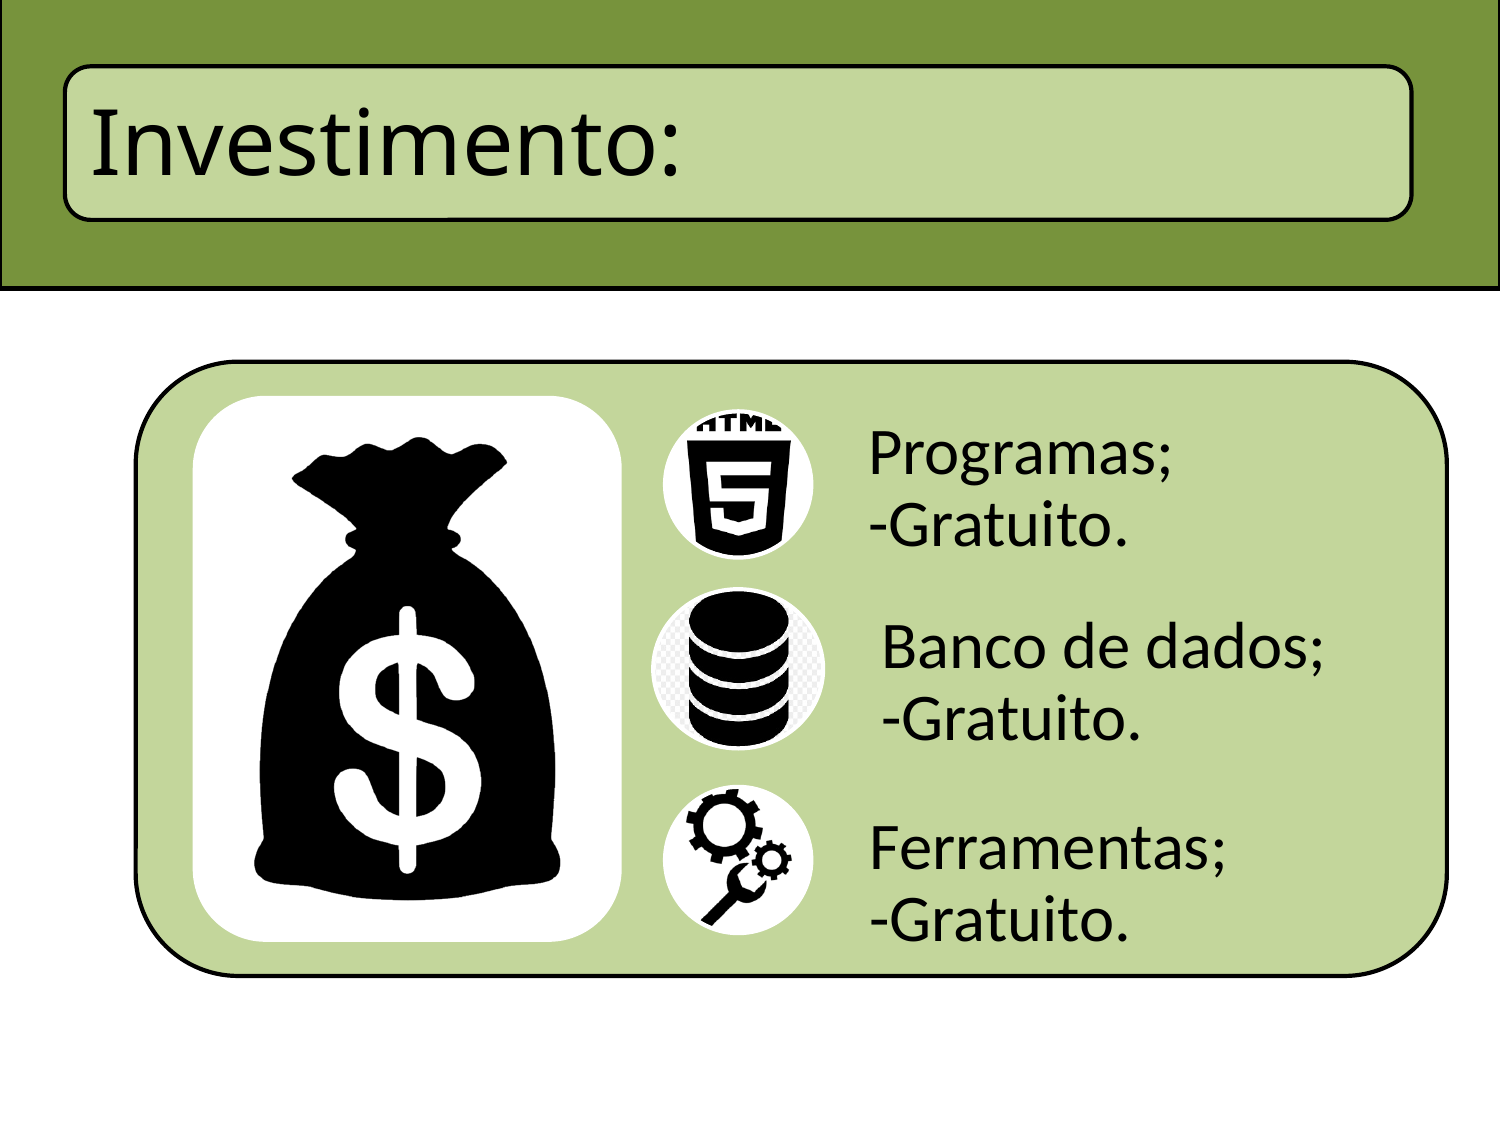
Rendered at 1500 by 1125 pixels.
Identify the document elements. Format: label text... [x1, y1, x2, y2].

text_box [1415, 387, 1449, 951]
text_box [62, 69, 75, 218]
text_box [1117, 64, 1414, 222]
text_box [0, 0, 1500, 291]
text_box [190, 359, 1392, 371]
title Investimento: [75, 45, 1117, 233]
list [60, 373, 1412, 970]
